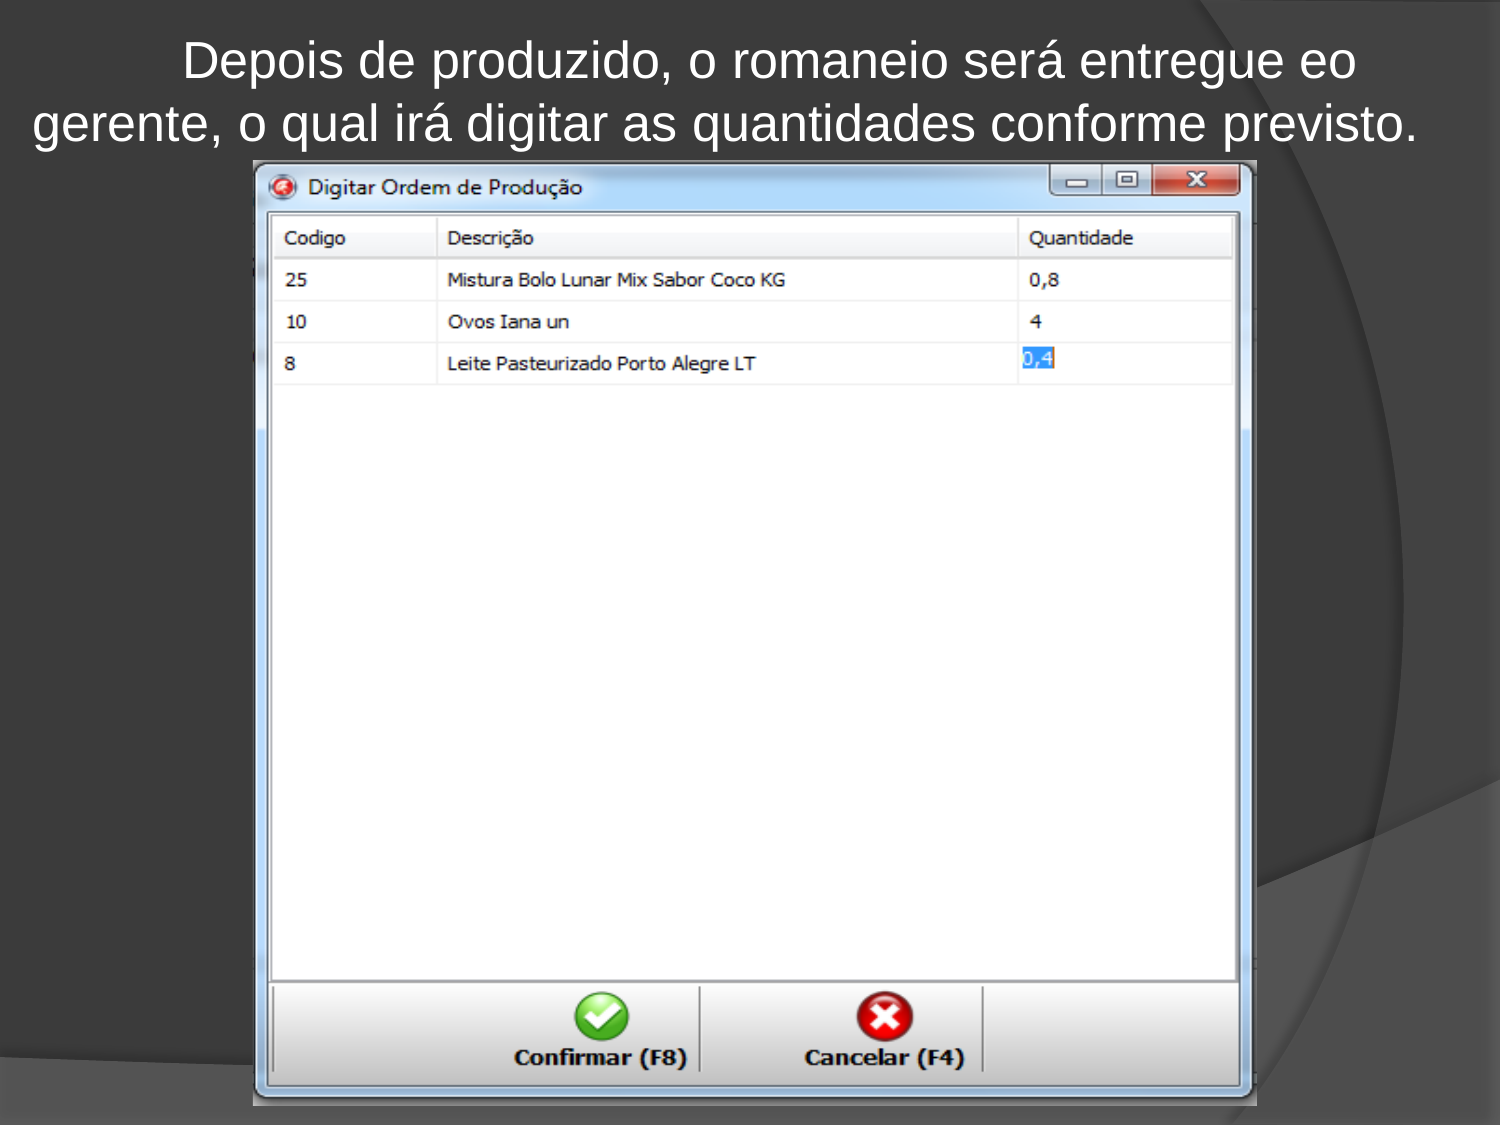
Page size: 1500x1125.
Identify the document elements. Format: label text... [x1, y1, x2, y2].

text_box Depois de produzido, o romaneio será entregue eo gerente, o qual irá digitar as quantidades conforme previsto. [17, 19, 1459, 159]
picture [252, 159, 1258, 1106]
